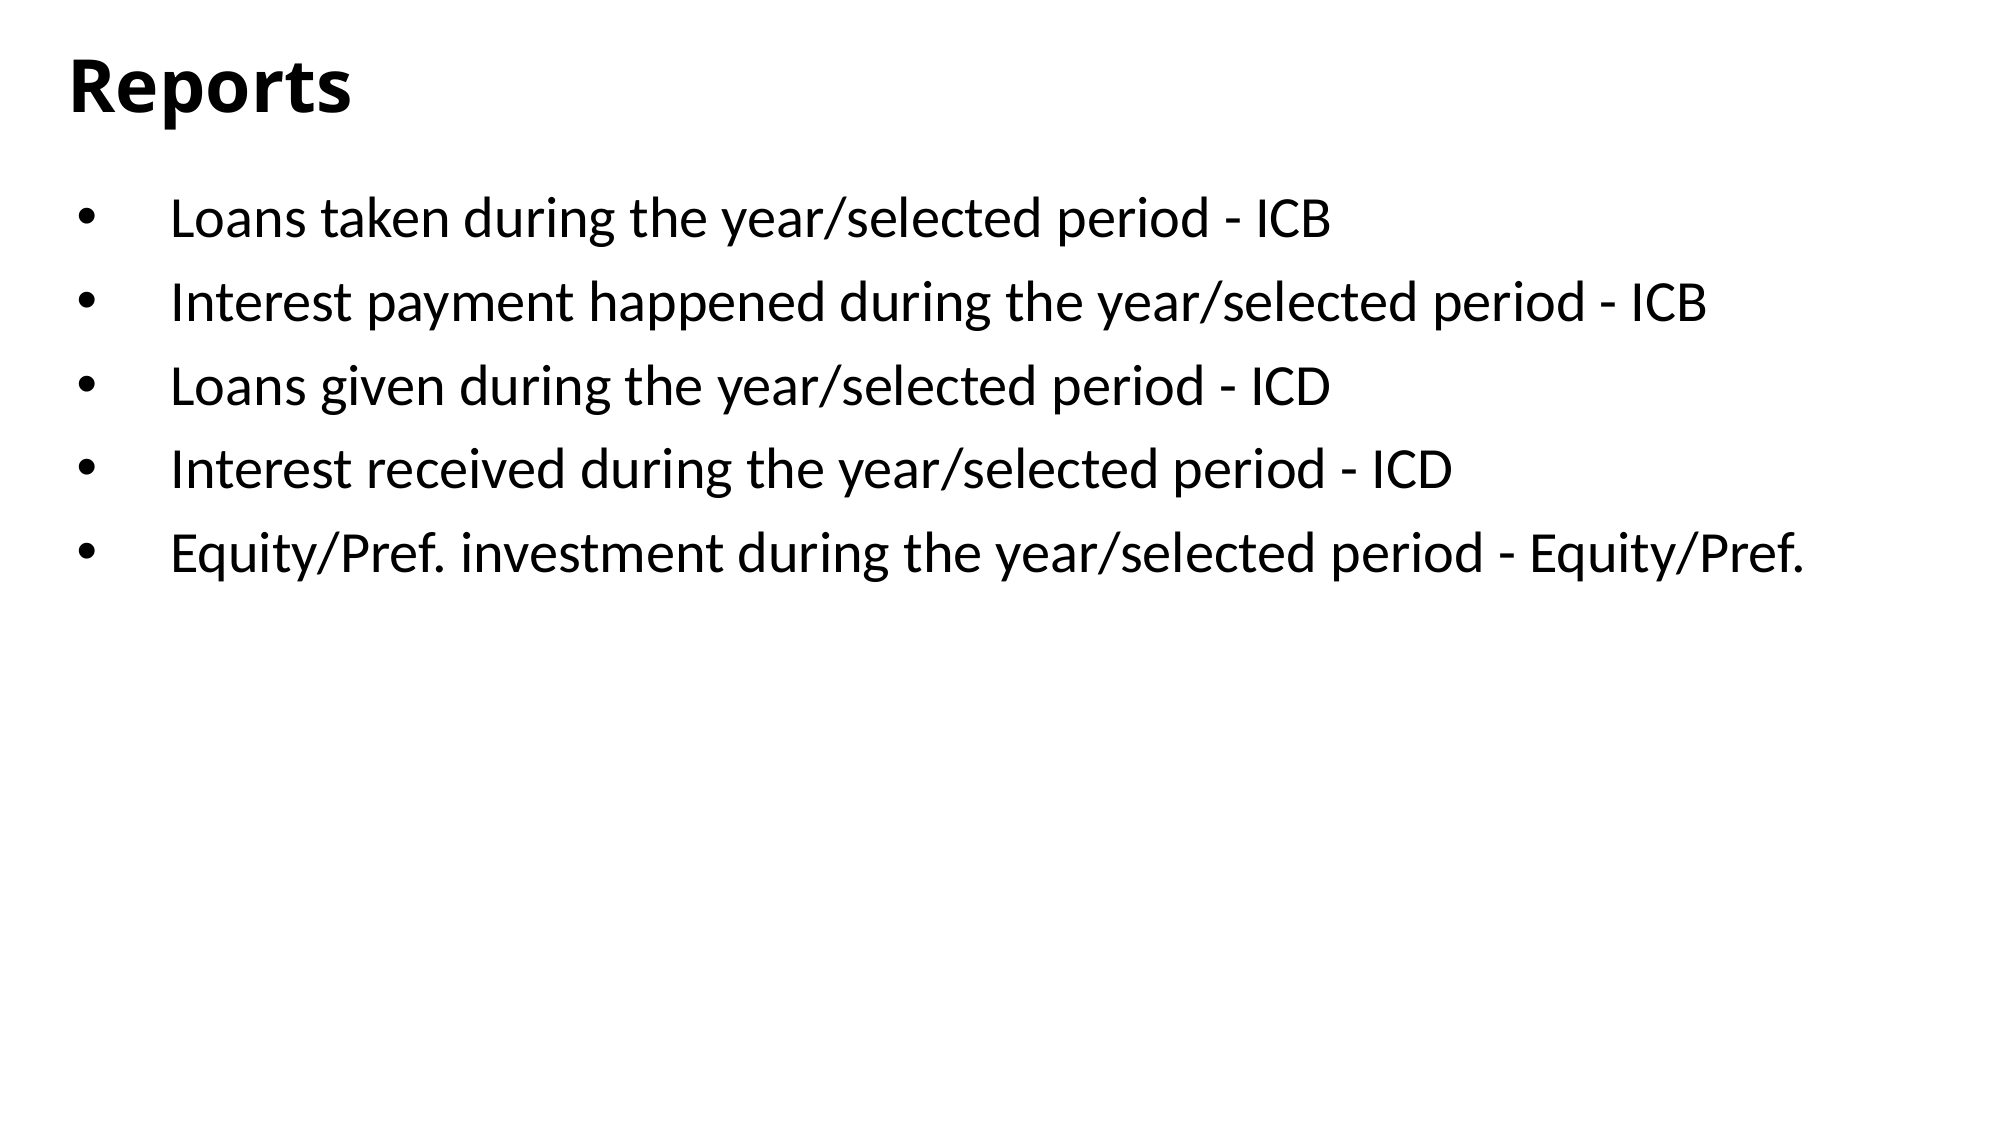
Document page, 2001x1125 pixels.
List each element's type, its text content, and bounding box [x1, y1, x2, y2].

title Reports [52, 41, 1778, 137]
list Loans taken during the year/selected period - ICB Interest payment happened during the year/selected period - ICB Loans given during the year/selected period - ICD Interest received during the year/selected period - ICD Equity/Pref. investment during the year/selected period - Equity/Pref. [61, 180, 1912, 1124]
